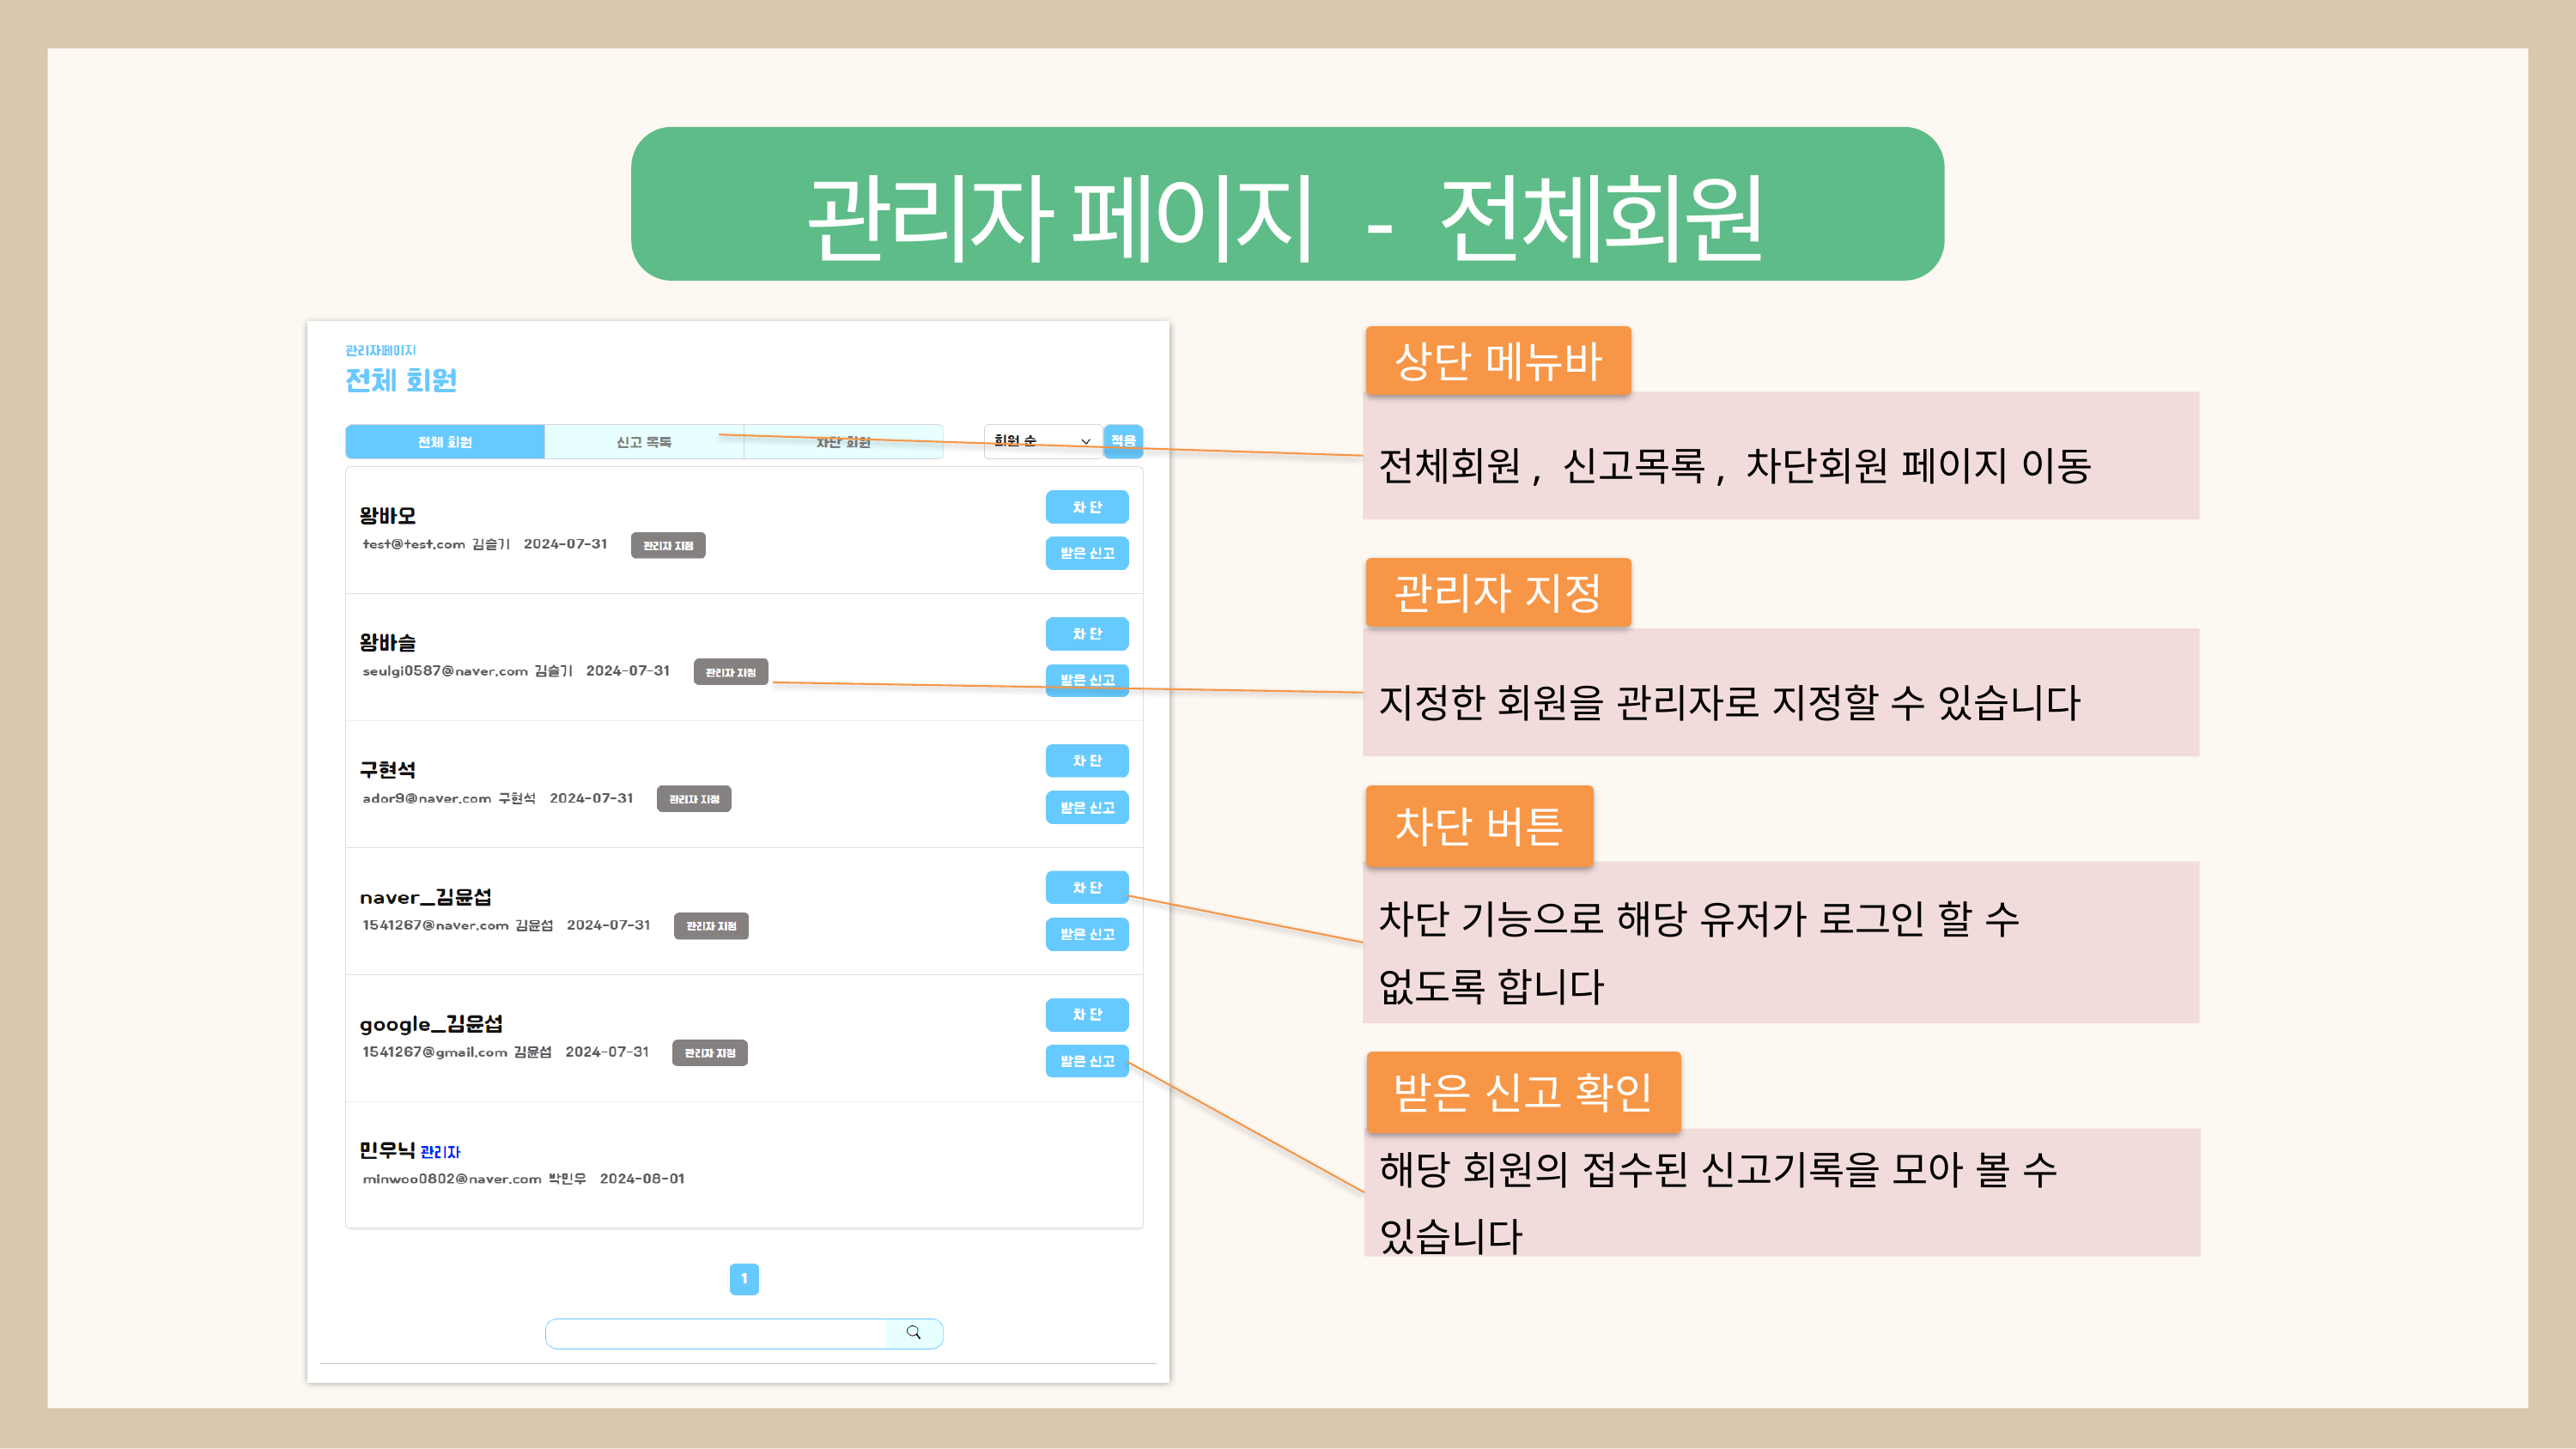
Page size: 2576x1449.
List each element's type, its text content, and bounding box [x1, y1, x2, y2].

text_box 차단 기능으로 해당 유저가 로그인 할 수 없도록 합니다 [1363, 861, 2200, 1024]
picture [319, 333, 1157, 1371]
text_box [1127, 894, 1364, 943]
text_box 지정한 회원을 관리자로 지정할 수 있습니다 [1363, 628, 2200, 757]
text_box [1127, 1061, 1365, 1193]
text_box 해당 회원의 접수된 신고기록을 모아 볼 수 있습니다 [1364, 1128, 2201, 1257]
text_box 차단 버튼 [1369, 788, 1591, 864]
text_box 관리자 페이지 - 전체회원 [629, 124, 1947, 282]
text_box 상단 메뉴바 [1369, 329, 1629, 392]
text_box 관리자 지정 [1369, 561, 1629, 624]
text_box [772, 682, 1364, 693]
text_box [719, 433, 1364, 456]
text_box 전체회원, 신고목록, 차단회원 페이지 이동 [1363, 391, 2200, 520]
text_box 받은 신고 확인 [1370, 1054, 1678, 1131]
